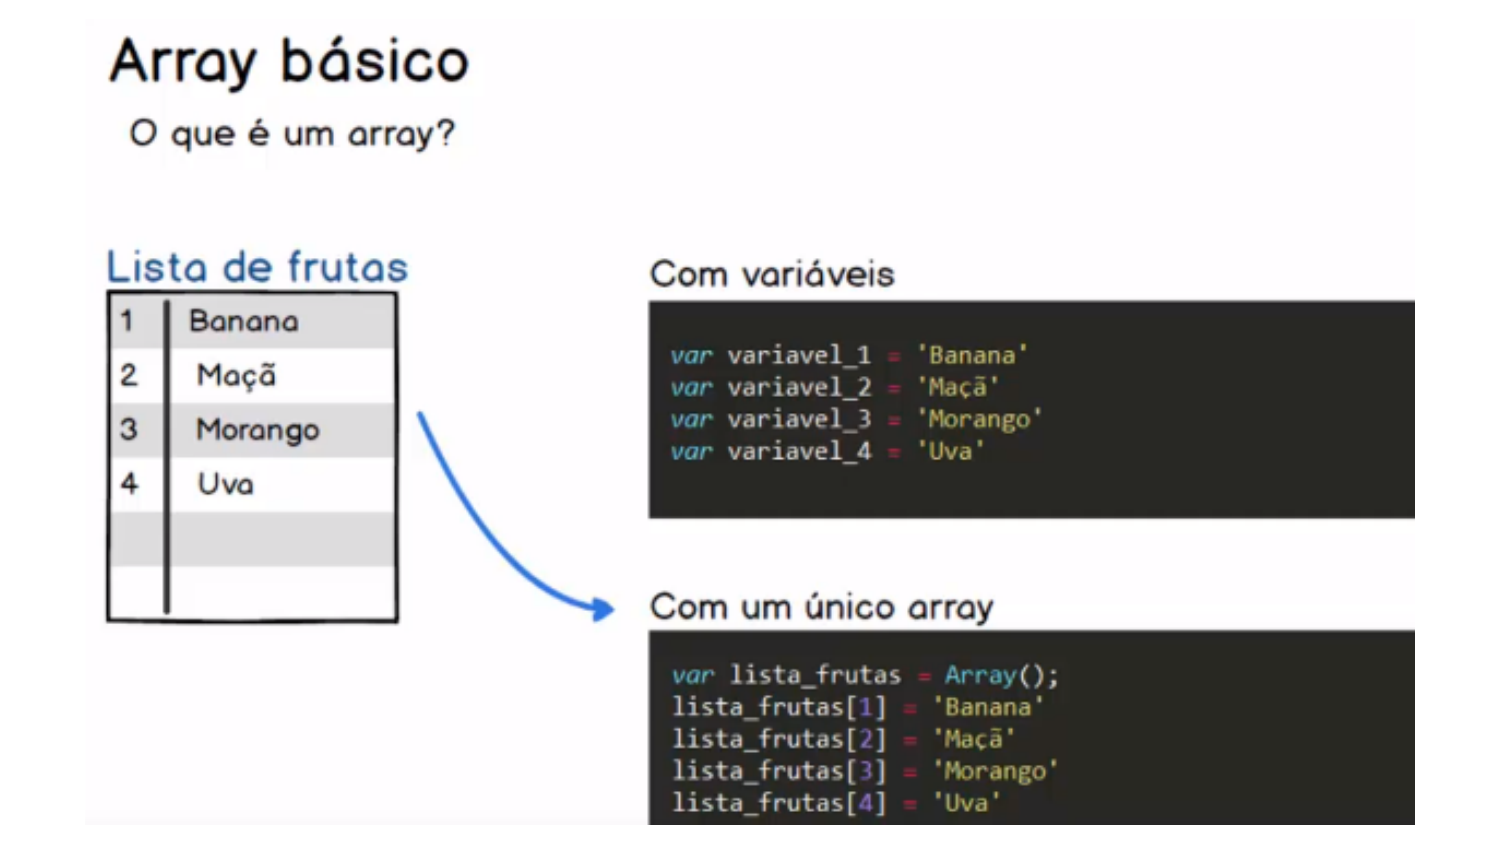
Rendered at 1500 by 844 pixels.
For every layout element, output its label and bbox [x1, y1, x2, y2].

picture [85, 18, 1415, 825]
